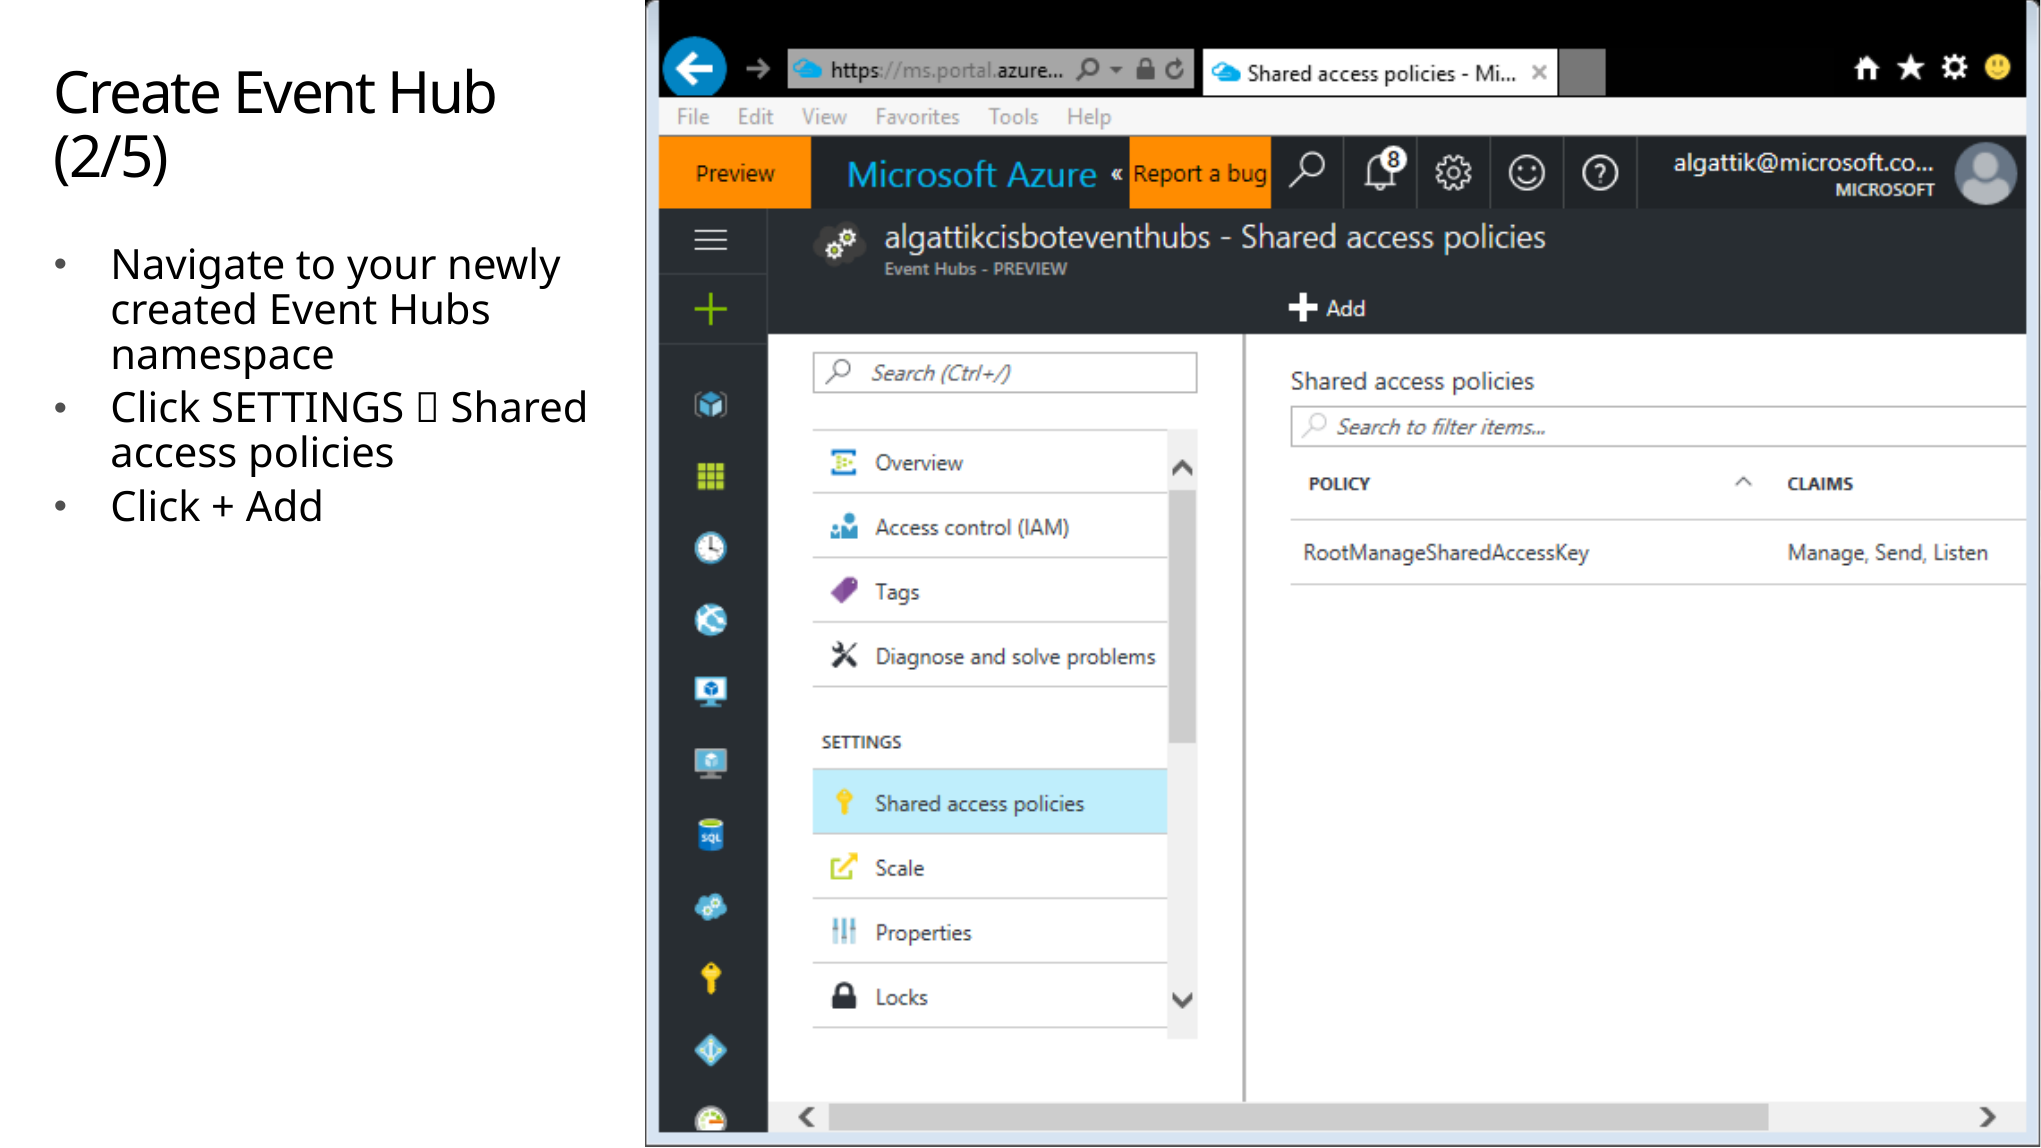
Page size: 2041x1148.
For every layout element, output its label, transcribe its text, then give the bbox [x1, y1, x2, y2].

list Navigate to your newly created Event Hubs namespace Click SETTINGS  Shared access policies Click + Add [30, 228, 616, 608]
picture [644, 0, 2041, 1148]
title Create Event Hub (2/5) [30, 48, 616, 143]
